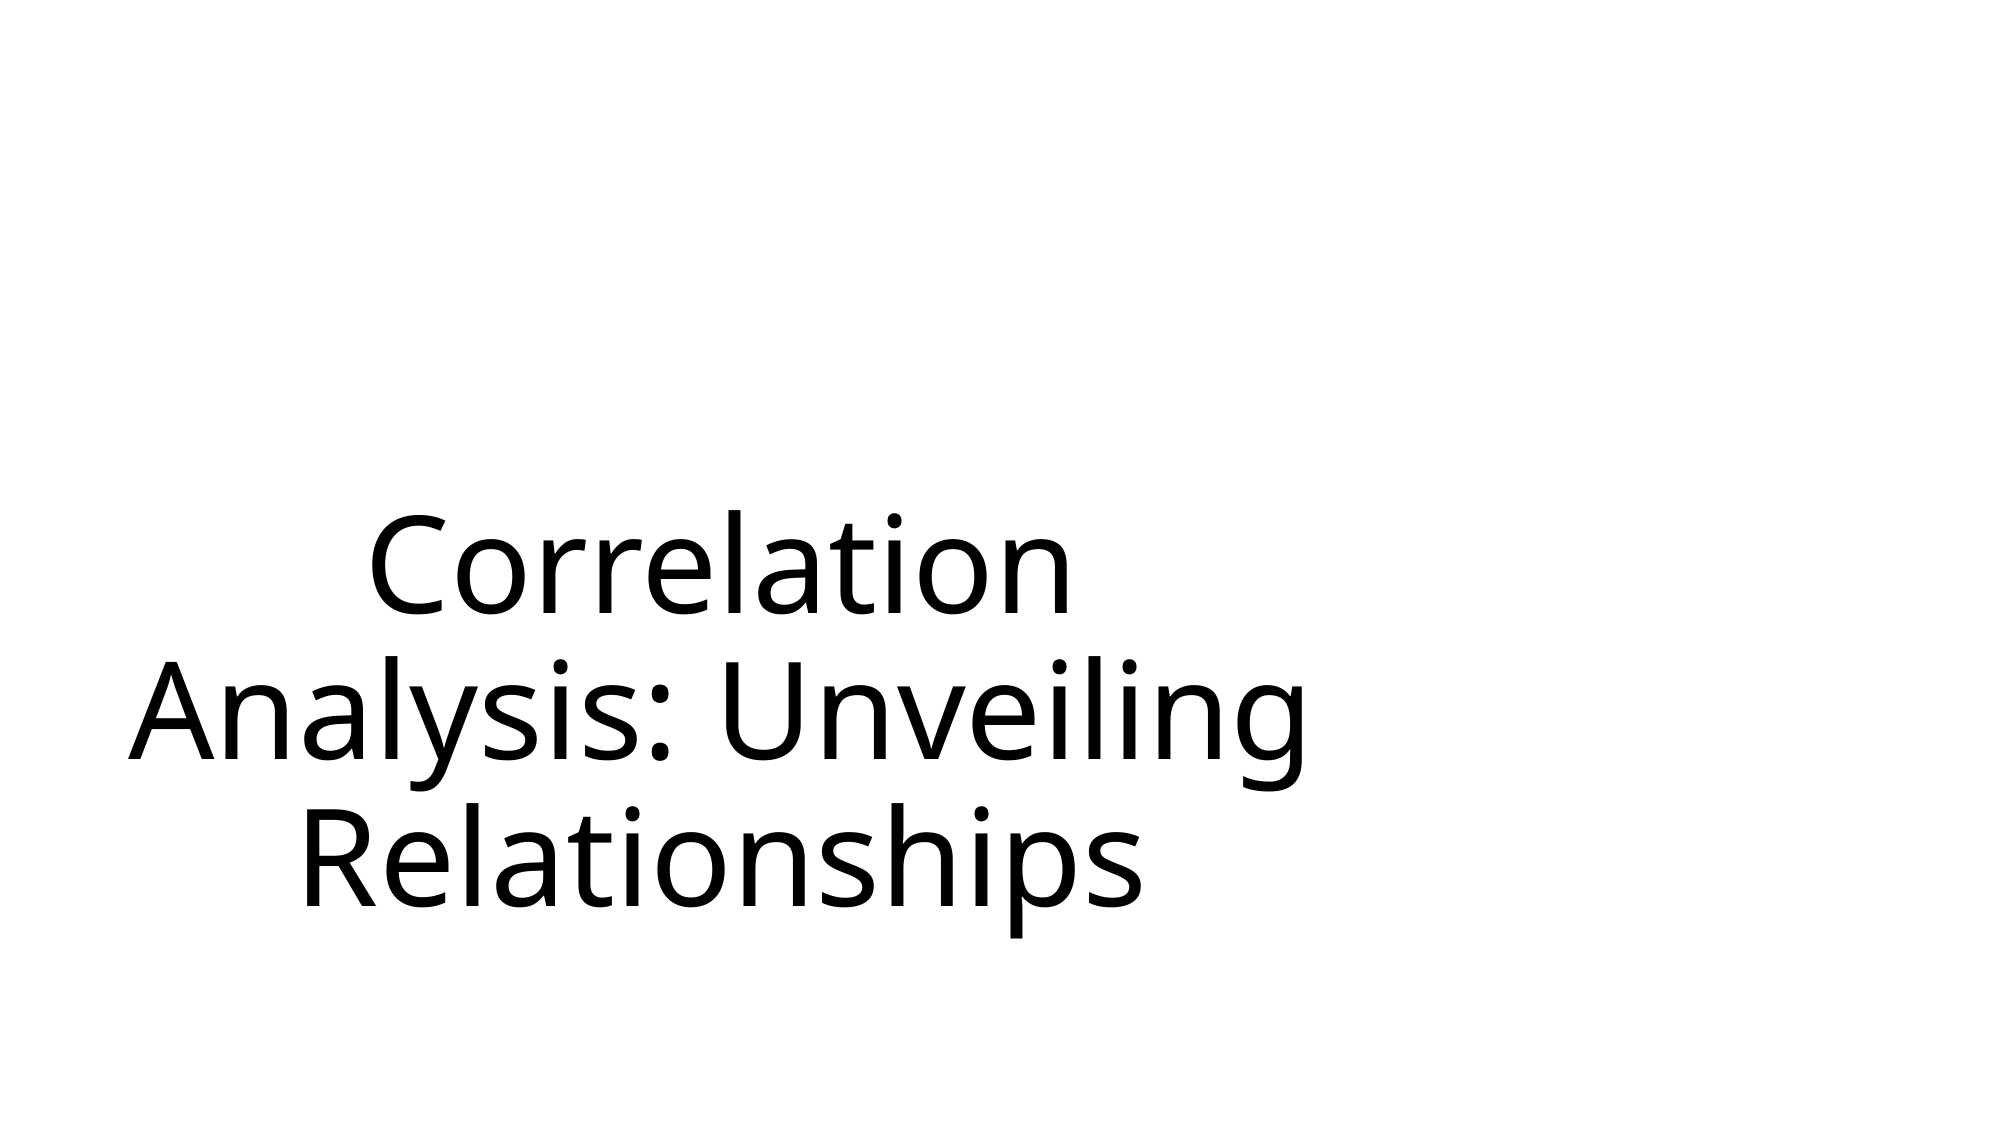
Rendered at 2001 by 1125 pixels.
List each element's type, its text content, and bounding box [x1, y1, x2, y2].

title Correlation Analysis: Unveiling Relationships [91, 183, 1352, 943]
